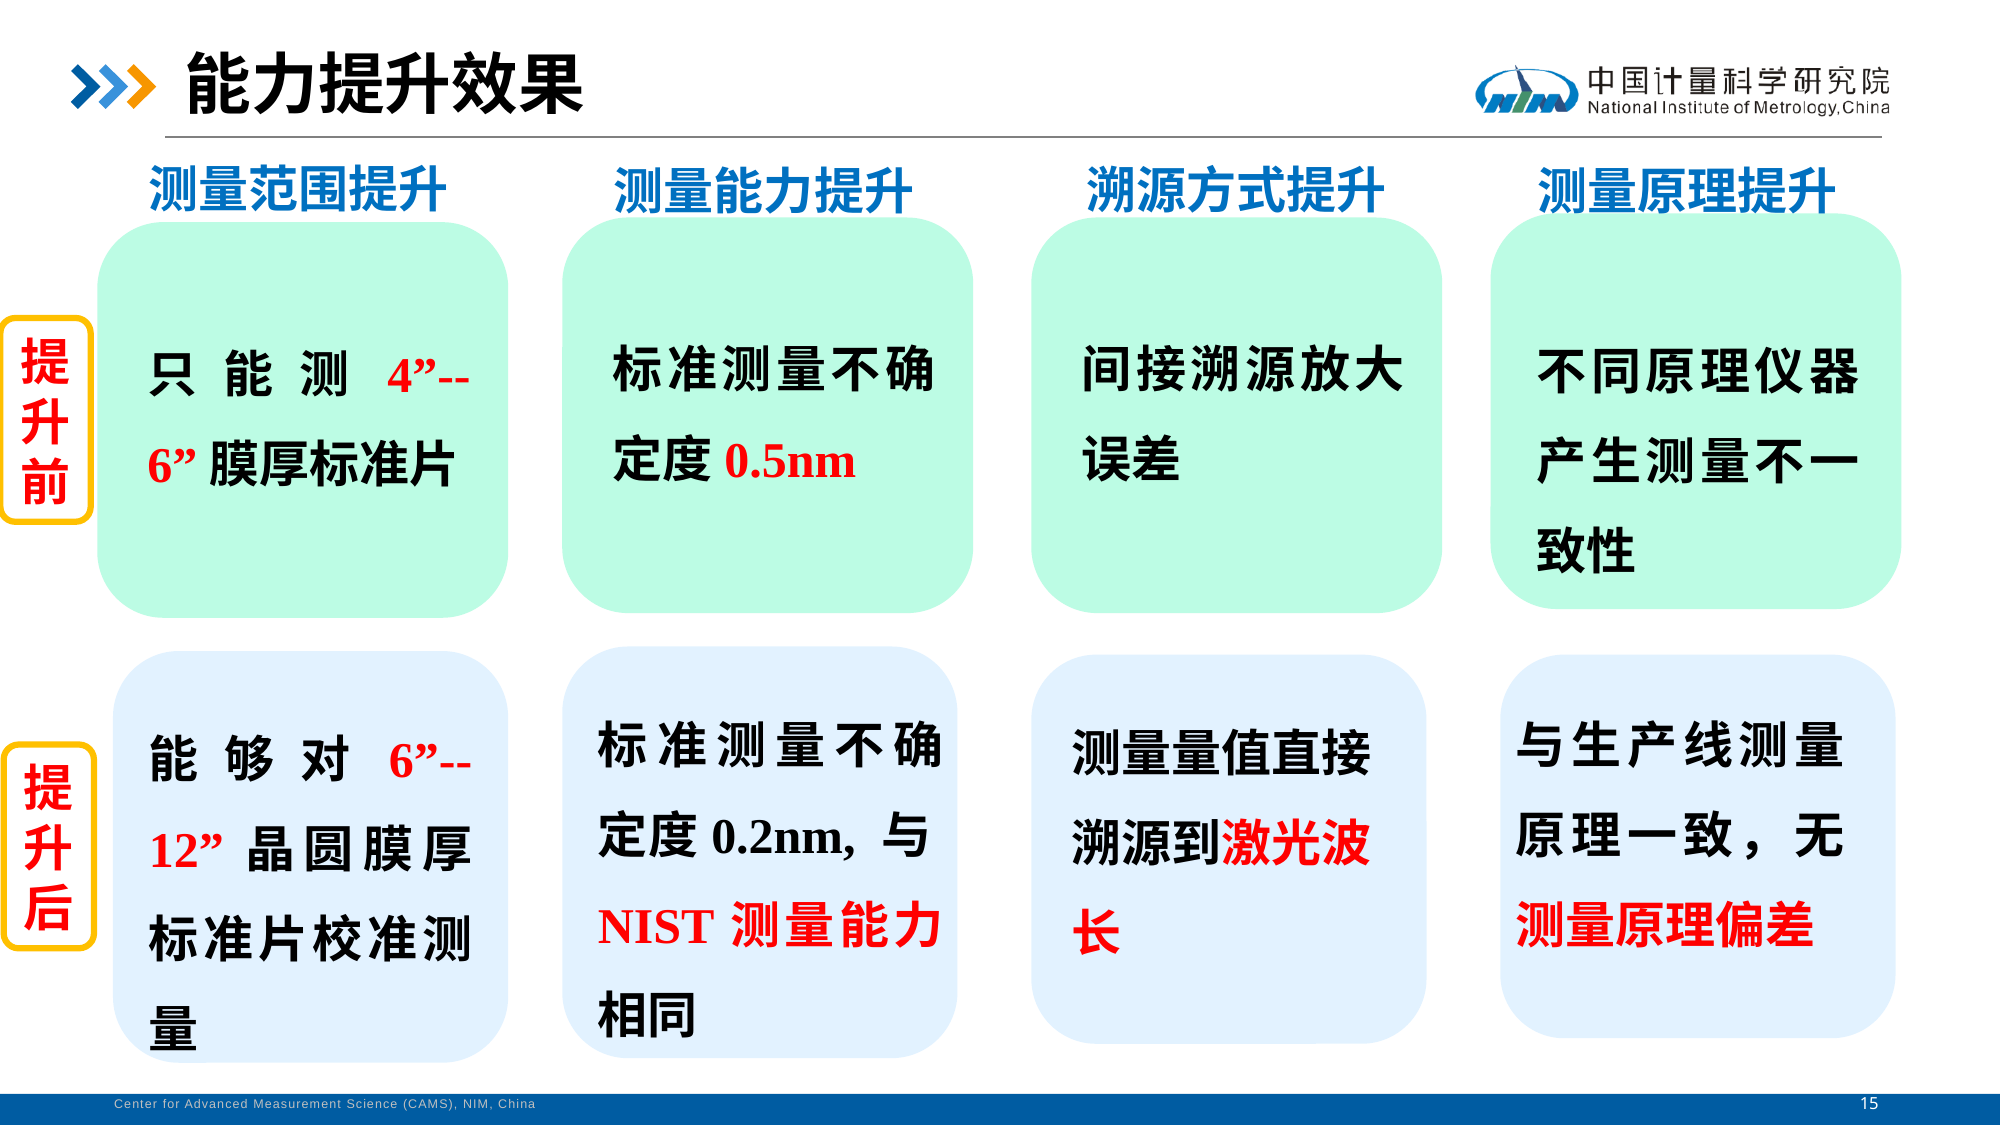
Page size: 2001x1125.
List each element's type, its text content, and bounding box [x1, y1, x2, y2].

text_box [111, 649, 510, 1048]
text_box 提升前 [0, 316, 93, 524]
picture [1440, 37, 1930, 122]
text_box 与生产线测量原理一致，无测量原理偏差 [1500, 675, 1860, 961]
text_box [1029, 221, 1444, 615]
text_box [594, 1051, 925, 1060]
text_box [1029, 653, 1429, 1046]
text_box 测量范围提升 [134, 90, 464, 226]
text_box 溯源方式提升 [1071, 90, 1402, 226]
text_box 能力提升效果 [111, 34, 658, 150]
text_box 只能测4”--6”膜厚标准片 [132, 304, 486, 500]
text_box 间接溯源放大误差 [1066, 300, 1420, 495]
text_box 标准测量不确定度0.2nm, 与NIST测量能力相同 [583, 675, 959, 1051]
text_box [95, 220, 510, 620]
text_box 能够对6”--12”晶圆膜厚标准片校准测量 [134, 689, 488, 1065]
text_box [560, 219, 975, 615]
text_box [1488, 214, 1904, 611]
text_box [1498, 653, 1898, 1040]
text_box 测量能力提升 [599, 92, 929, 227]
text_box 标准测量不确定度0.5nm [597, 300, 951, 495]
text_box 提升 后 [2, 742, 96, 950]
text_box 不同原理仪器产生测量不一致性 [1521, 301, 1875, 587]
text_box 测量原理提升 [1523, 92, 1853, 227]
text_box 测量量值直接溯源到激光波长 [1056, 683, 1401, 969]
text_box [560, 644, 948, 1043]
